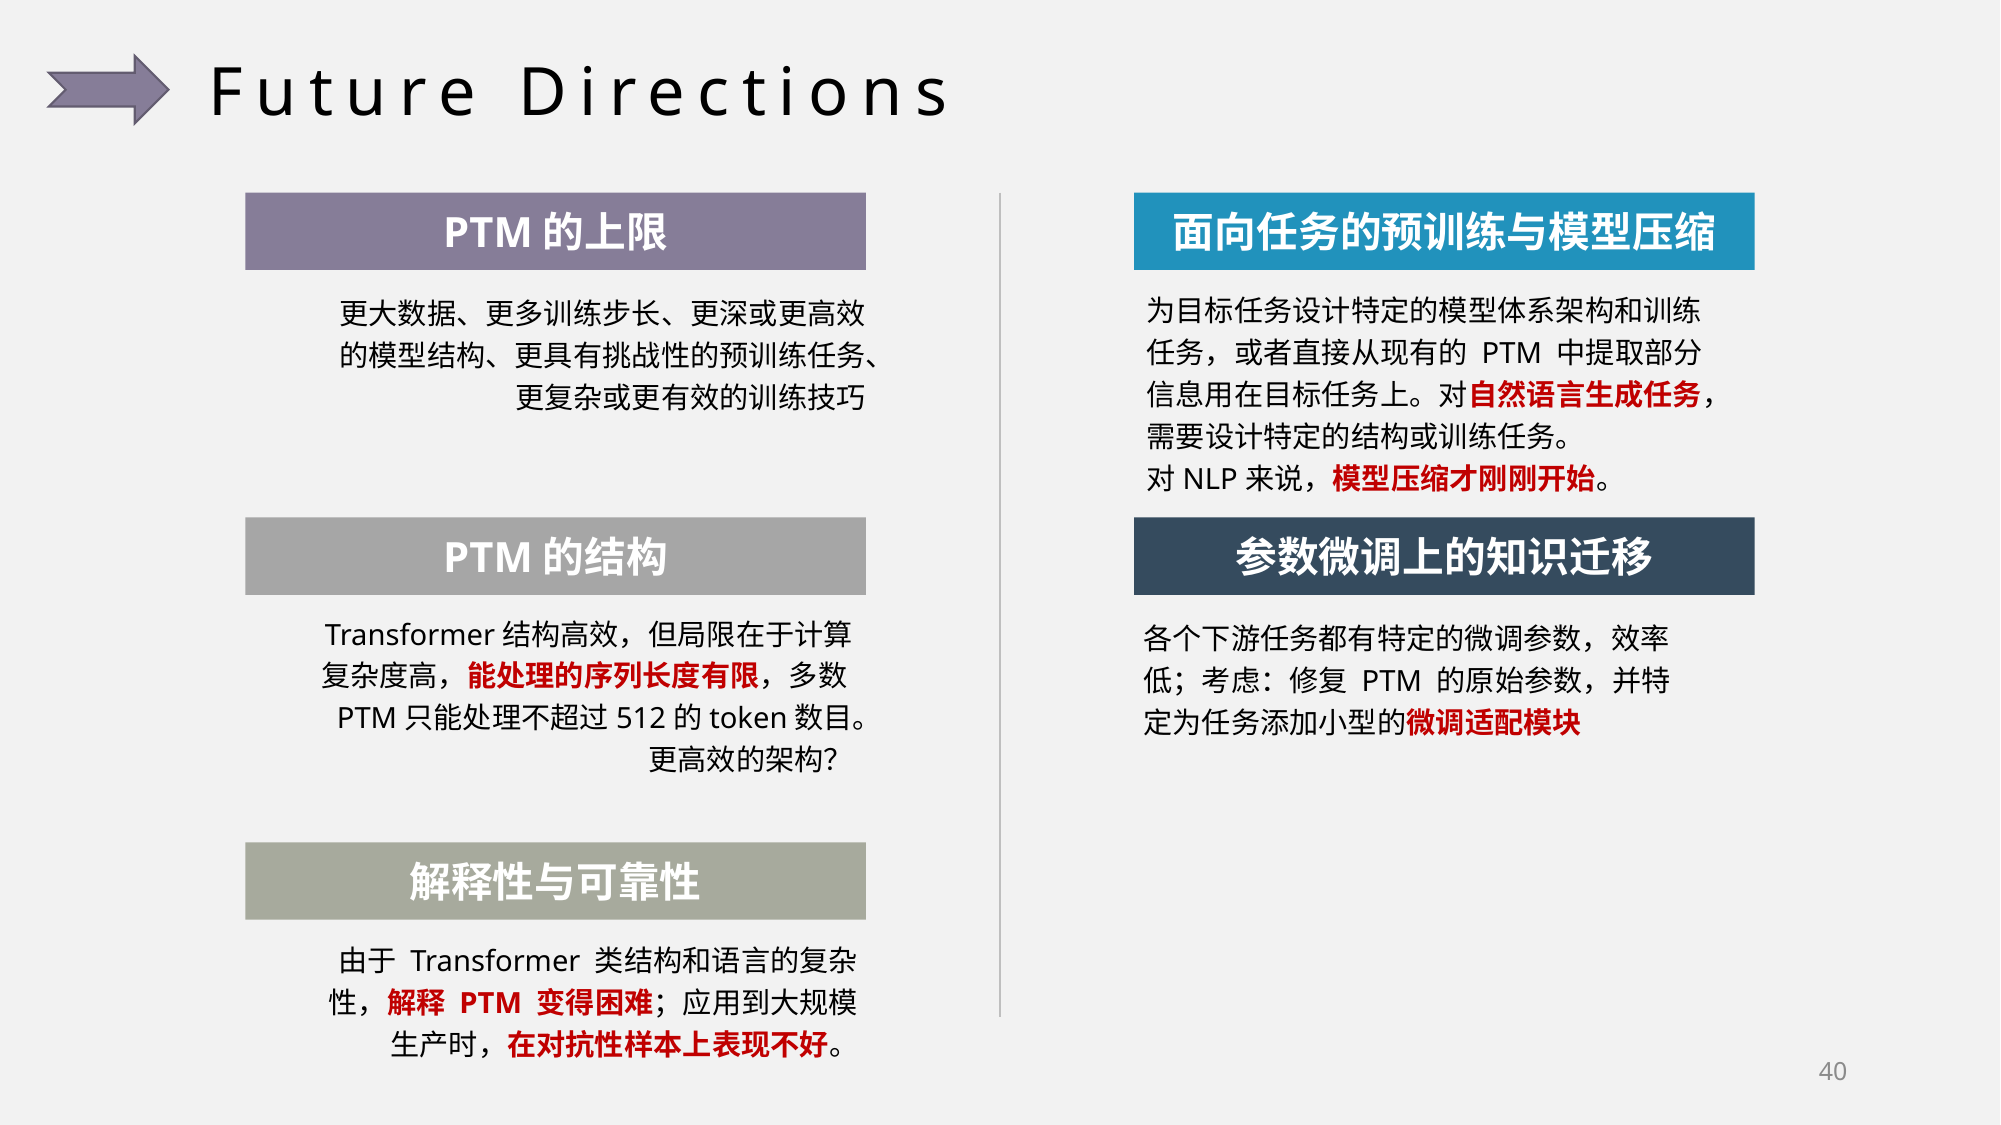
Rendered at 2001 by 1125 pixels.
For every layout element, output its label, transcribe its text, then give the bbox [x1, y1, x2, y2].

text_box Future Directions [193, 41, 1021, 137]
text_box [245, 192, 1755, 1065]
slide_number 40 [1412, 1042, 1863, 1103]
text_box [46, 53, 170, 126]
